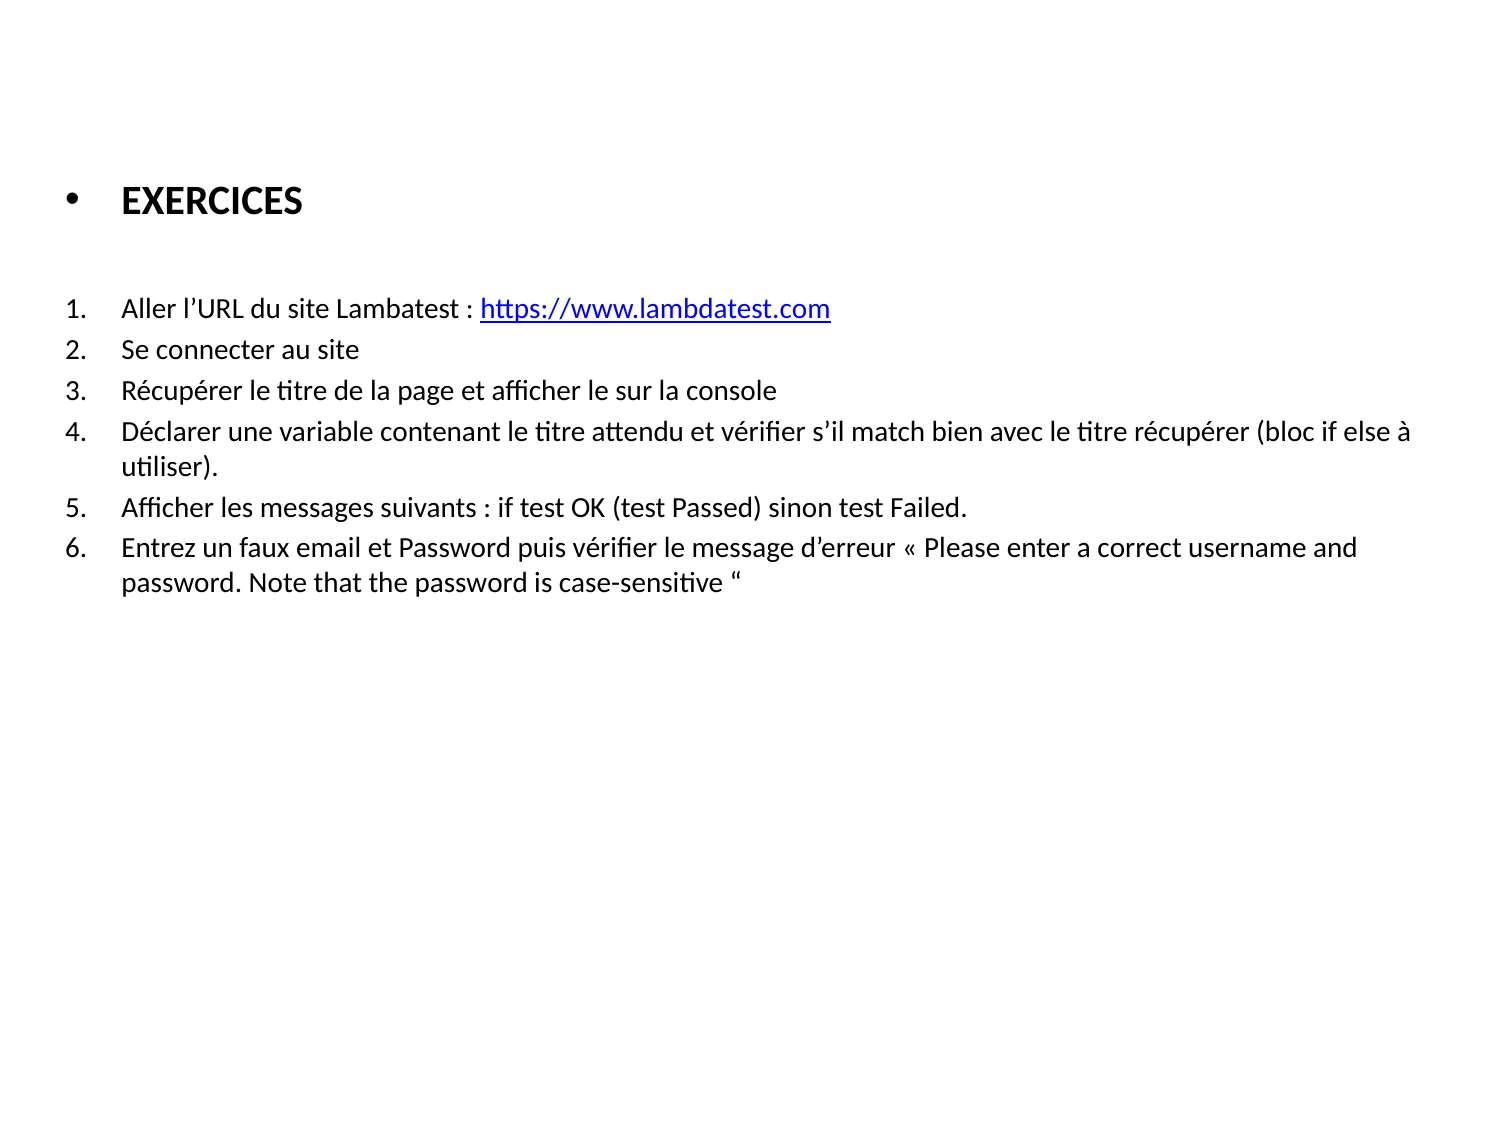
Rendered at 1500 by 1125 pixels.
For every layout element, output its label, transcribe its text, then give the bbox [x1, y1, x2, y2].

list EXERCICES Aller l’URL du site Lambatest : https://www.lambdatest.com Se connecter au site Récupérer le titre de la page et afficher le sur la console Déclarer une variable contenant le titre attendu et vérifier s’il match bien avec le titre récupérer (bloc if else à utiliser). Afficher les messages suivants : if test OK (test Passed) sinon test Failed. Entrez un faux email et Password puis vérifier le message d’erreur « Please enter a correct username and password. Note that the password is case-sensitive “ [50, 165, 1471, 935]
